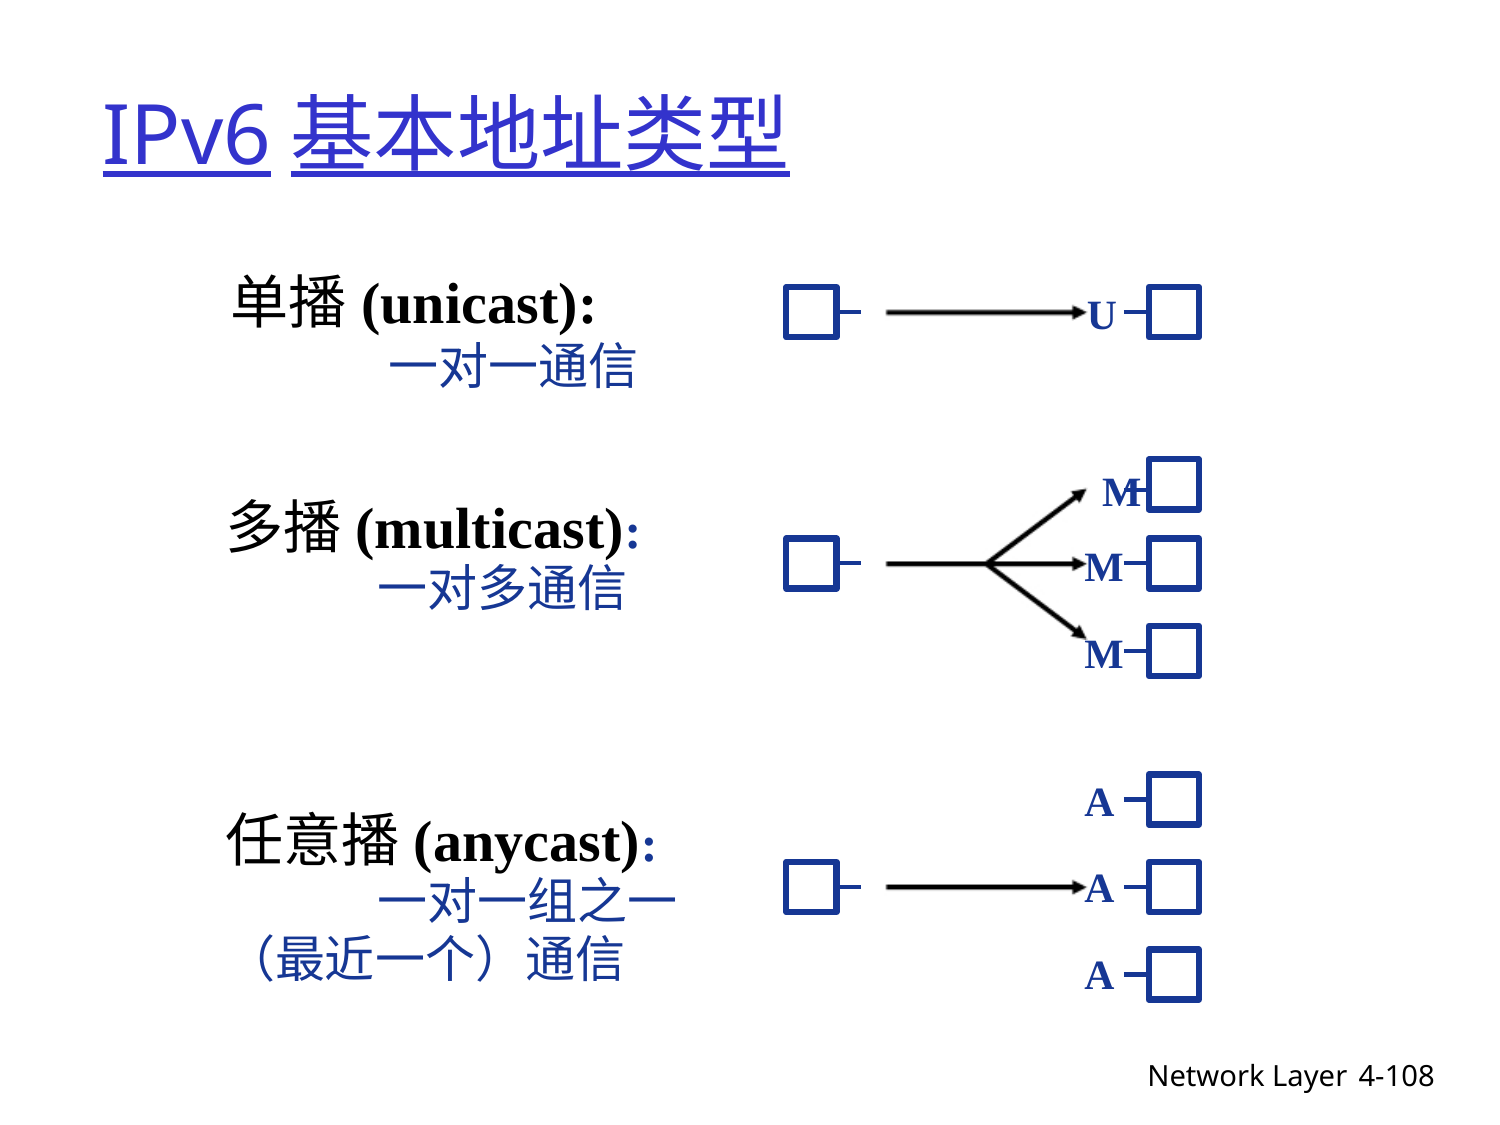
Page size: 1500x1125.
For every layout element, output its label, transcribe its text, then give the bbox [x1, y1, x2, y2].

picture [883, 876, 1088, 897]
slide_number 4-108 [1338, 1049, 1451, 1125]
picture [883, 485, 1088, 640]
text_box [1147, 772, 1201, 827]
text_box [1147, 947, 1201, 1002]
title IPv6基本地址类型 [87, 37, 1363, 226]
picture [883, 301, 1088, 321]
text_box 单播(unicast): [230, 274, 599, 343]
text_box 一对一通信 M [388, 344, 1142, 523]
text_box [1147, 536, 1201, 591]
text_box U [1086, 299, 1118, 345]
text_box [1147, 860, 1201, 914]
text_box M M A A A [1084, 552, 1124, 1006]
text_box [784, 285, 838, 339]
text_box 多播(multicast): 一对多通信 任意播(anycast): 一对一组之一 （最近一个）通信 [225, 500, 678, 996]
text_box [1147, 624, 1201, 678]
text_box [1147, 285, 1201, 339]
footer Network Layer [887, 1049, 1338, 1125]
text_box [784, 536, 838, 591]
text_box [784, 860, 838, 914]
text_box [1147, 457, 1201, 512]
